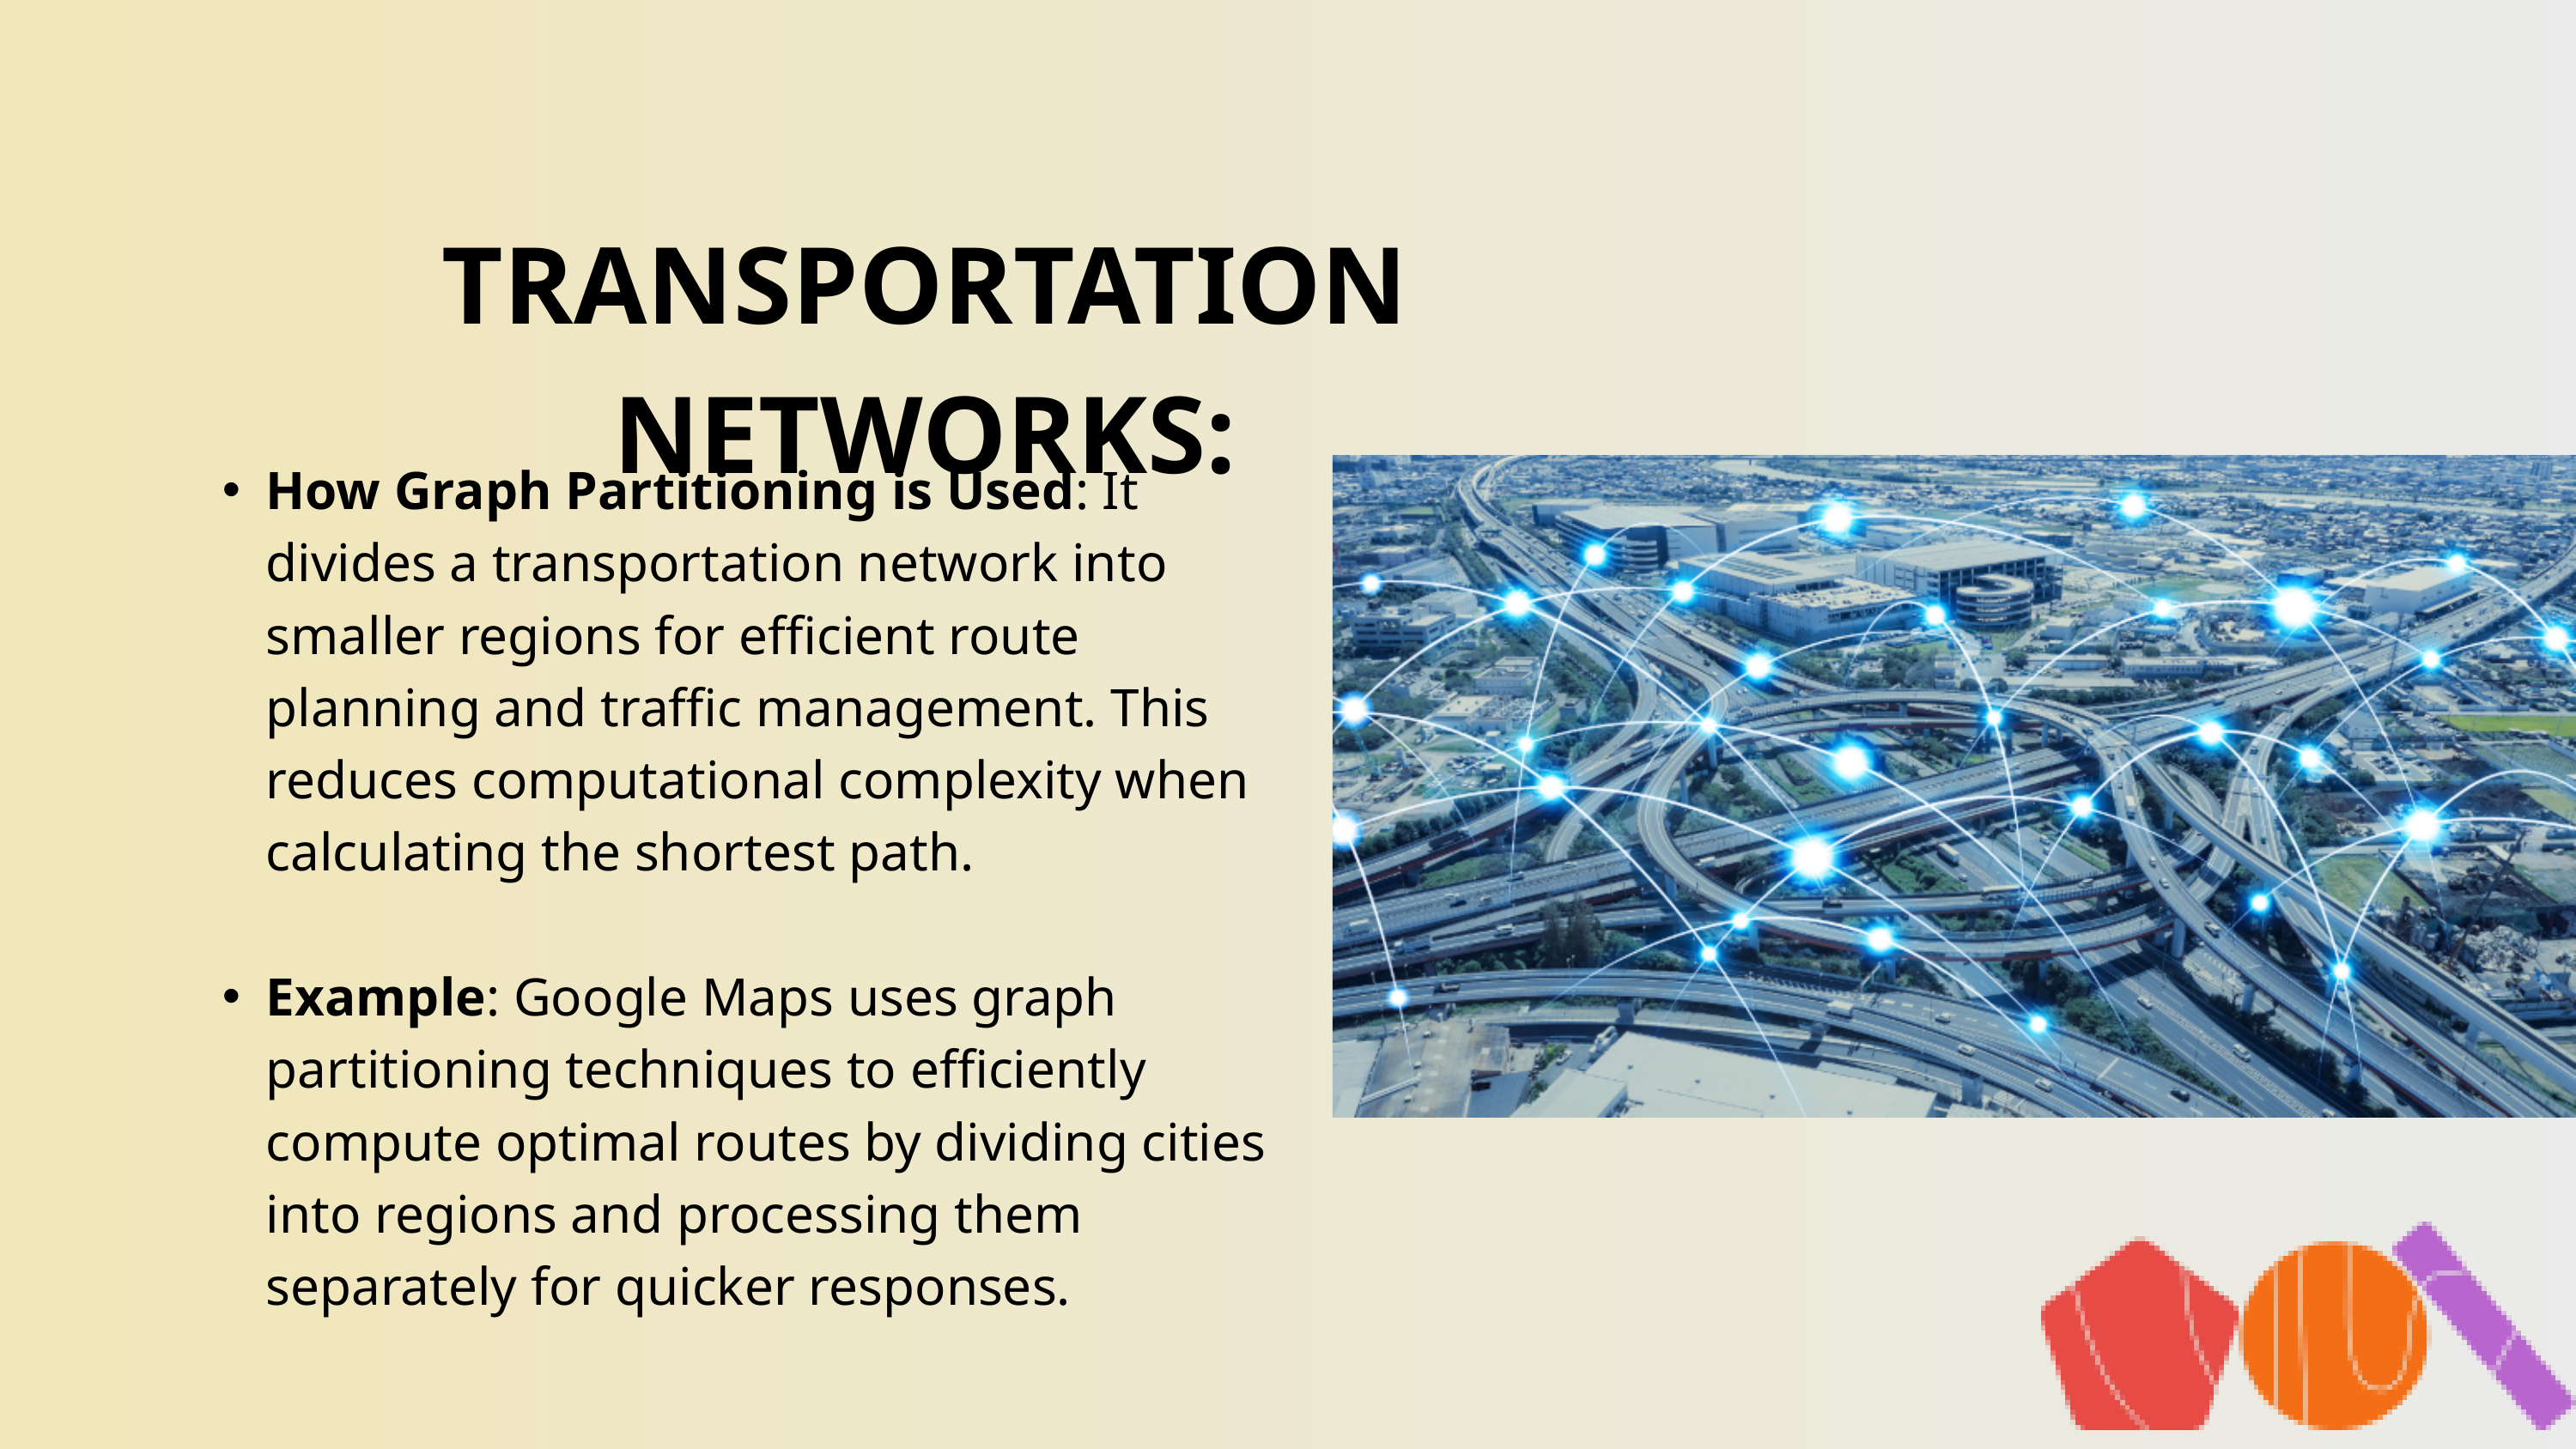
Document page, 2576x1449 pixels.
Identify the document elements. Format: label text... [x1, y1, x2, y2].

text_box TRANSPORTATION NETWORKS: [126, 197, 1723, 494]
text_box [1332, 455, 2576, 1118]
text_box [2041, 1222, 2576, 1430]
text_box How Graph Partitioning is Used: It divides a transportation network into smaller regions for efficient route planning and traffic management. This reduces computational complexity when calculating the shortest path. Example: Google Maps uses graph partitioning techniques to efficiently compute optimal routes by dividing cities into regions and processing them separately for quicker responses. [178, 447, 1273, 1388]
